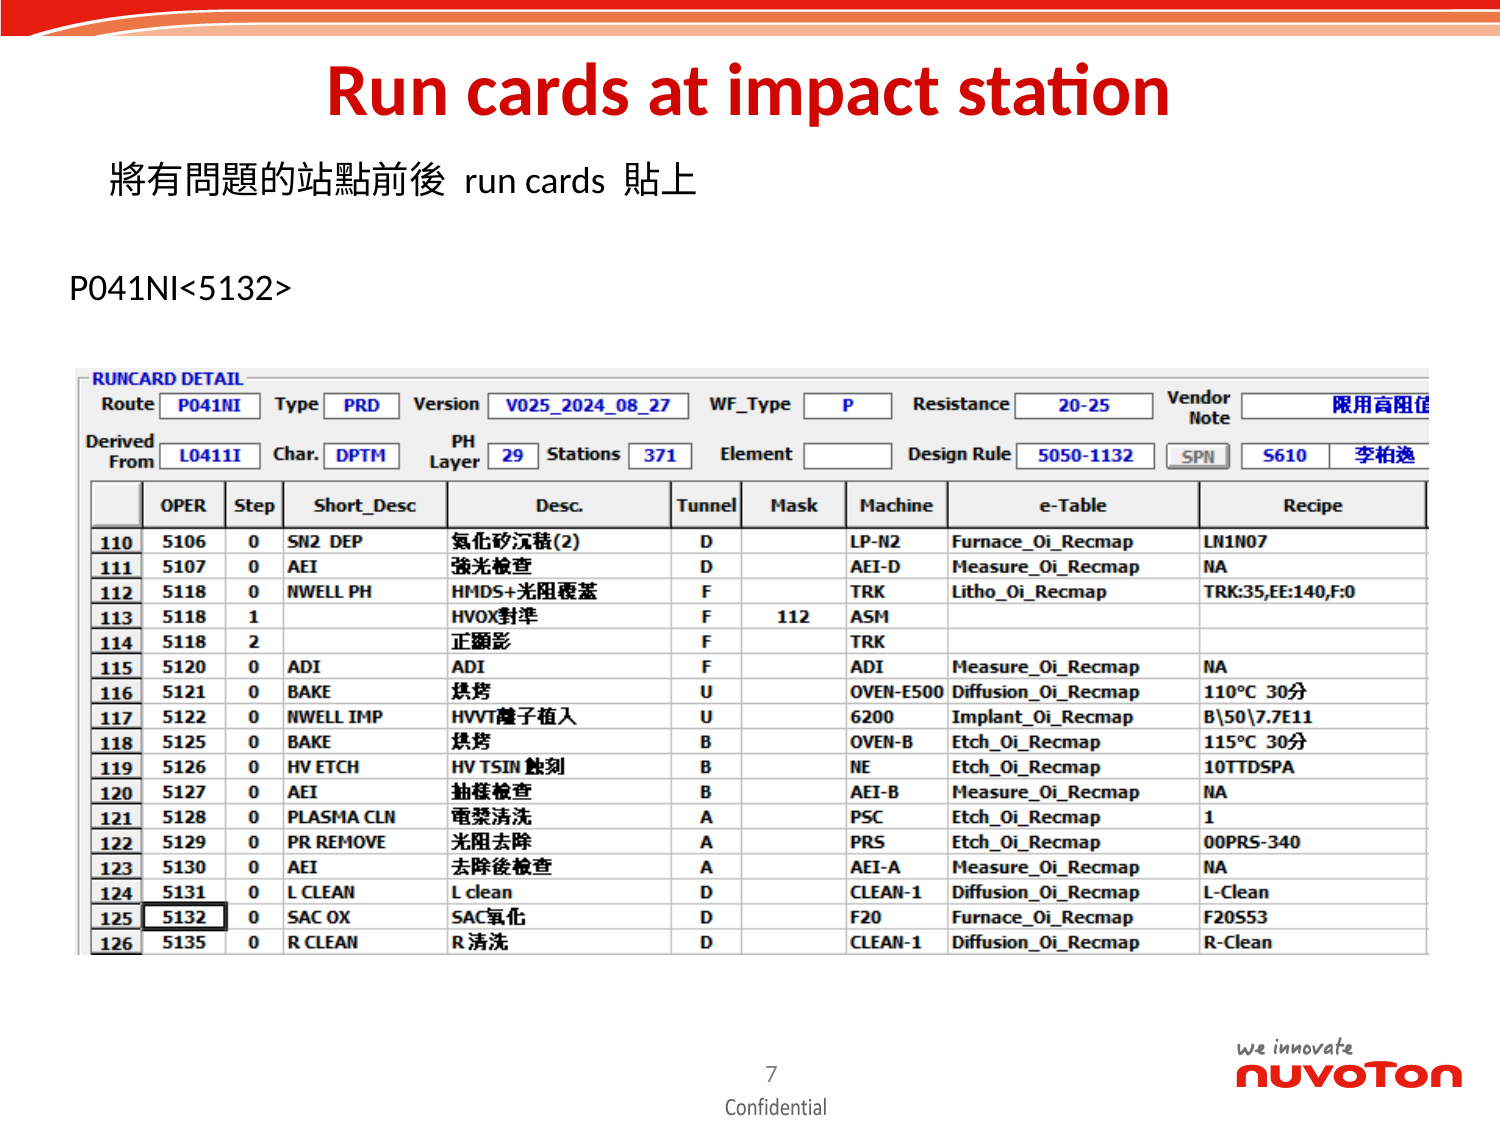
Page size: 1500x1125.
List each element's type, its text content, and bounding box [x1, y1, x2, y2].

title Run cards at impact station [75, 45, 1425, 126]
text_box 將有問題的站點前後 run cards 貼上 [94, 148, 714, 209]
text_box P041NI<5132> [54, 255, 308, 315]
picture [0, 0, 1500, 1125]
slide_number 6 [596, 1042, 947, 1103]
